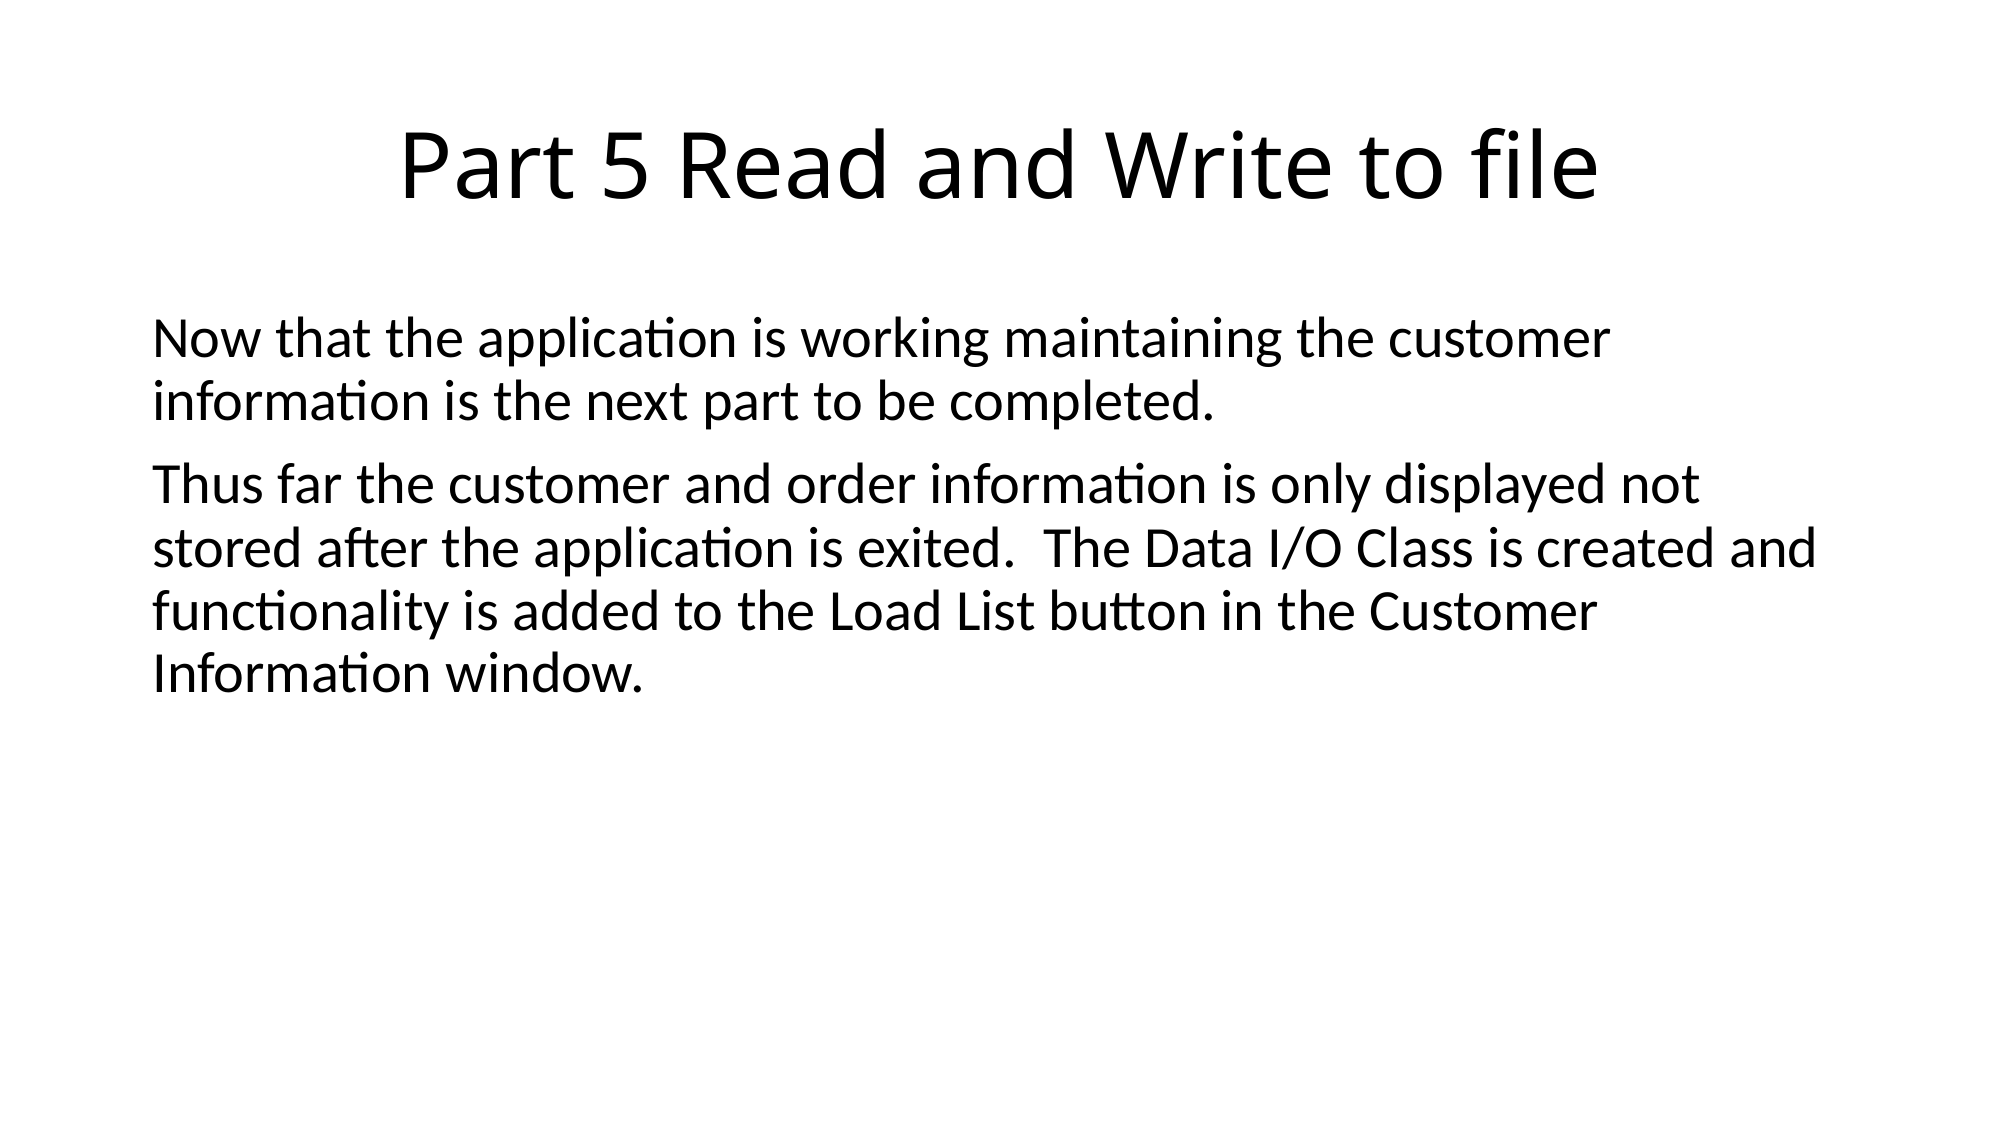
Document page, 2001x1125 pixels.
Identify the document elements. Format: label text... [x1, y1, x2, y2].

title Part 5 Read and Write to file [137, 59, 1863, 278]
list Now that the application is working maintaining the customer information is the next part to be completed. Thus far the customer and order information is only displayed not stored after the application is exited. The Data I/O Class is created and functionality is added to the Load List button in the Customer Information window. [137, 299, 1863, 1014]
